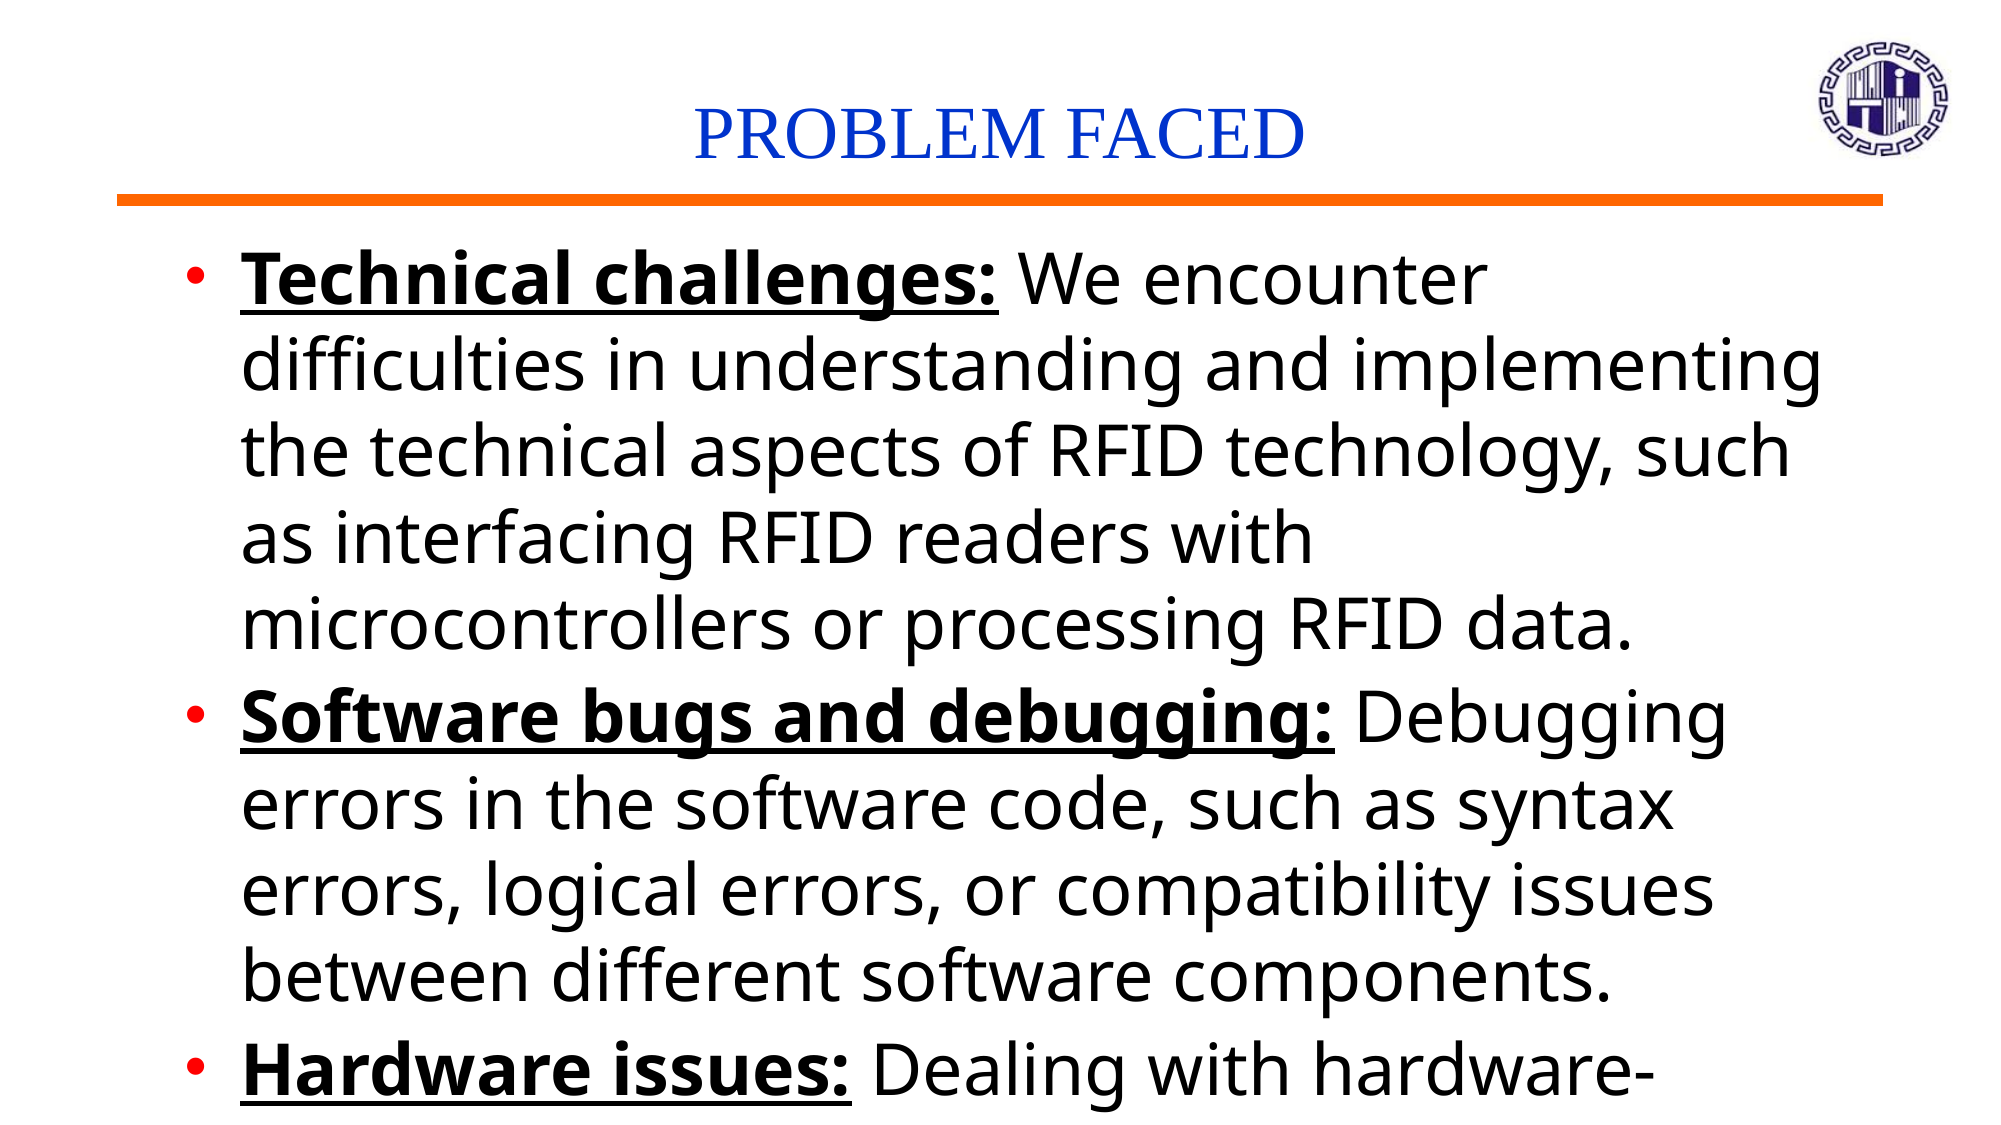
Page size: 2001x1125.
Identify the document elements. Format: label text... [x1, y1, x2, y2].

title PROBLEM FACED [150, 56, 1850, 200]
list Technical challenges: We encounter difficulties in understanding and implementing the technical aspects of RFID technology, such as interfacing RFID readers with microcontrollers or processing RFID data. Software bugs and debugging: Debugging errors in the software code, such as syntax errors, logical errors, or compatibility issues between different software components. Hardware issues: Dealing with hardware-related problems, such as faulty connections, or compatibility issues between different hardware modules. [150, 224, 1850, 994]
picture [1788, 15, 1977, 182]
